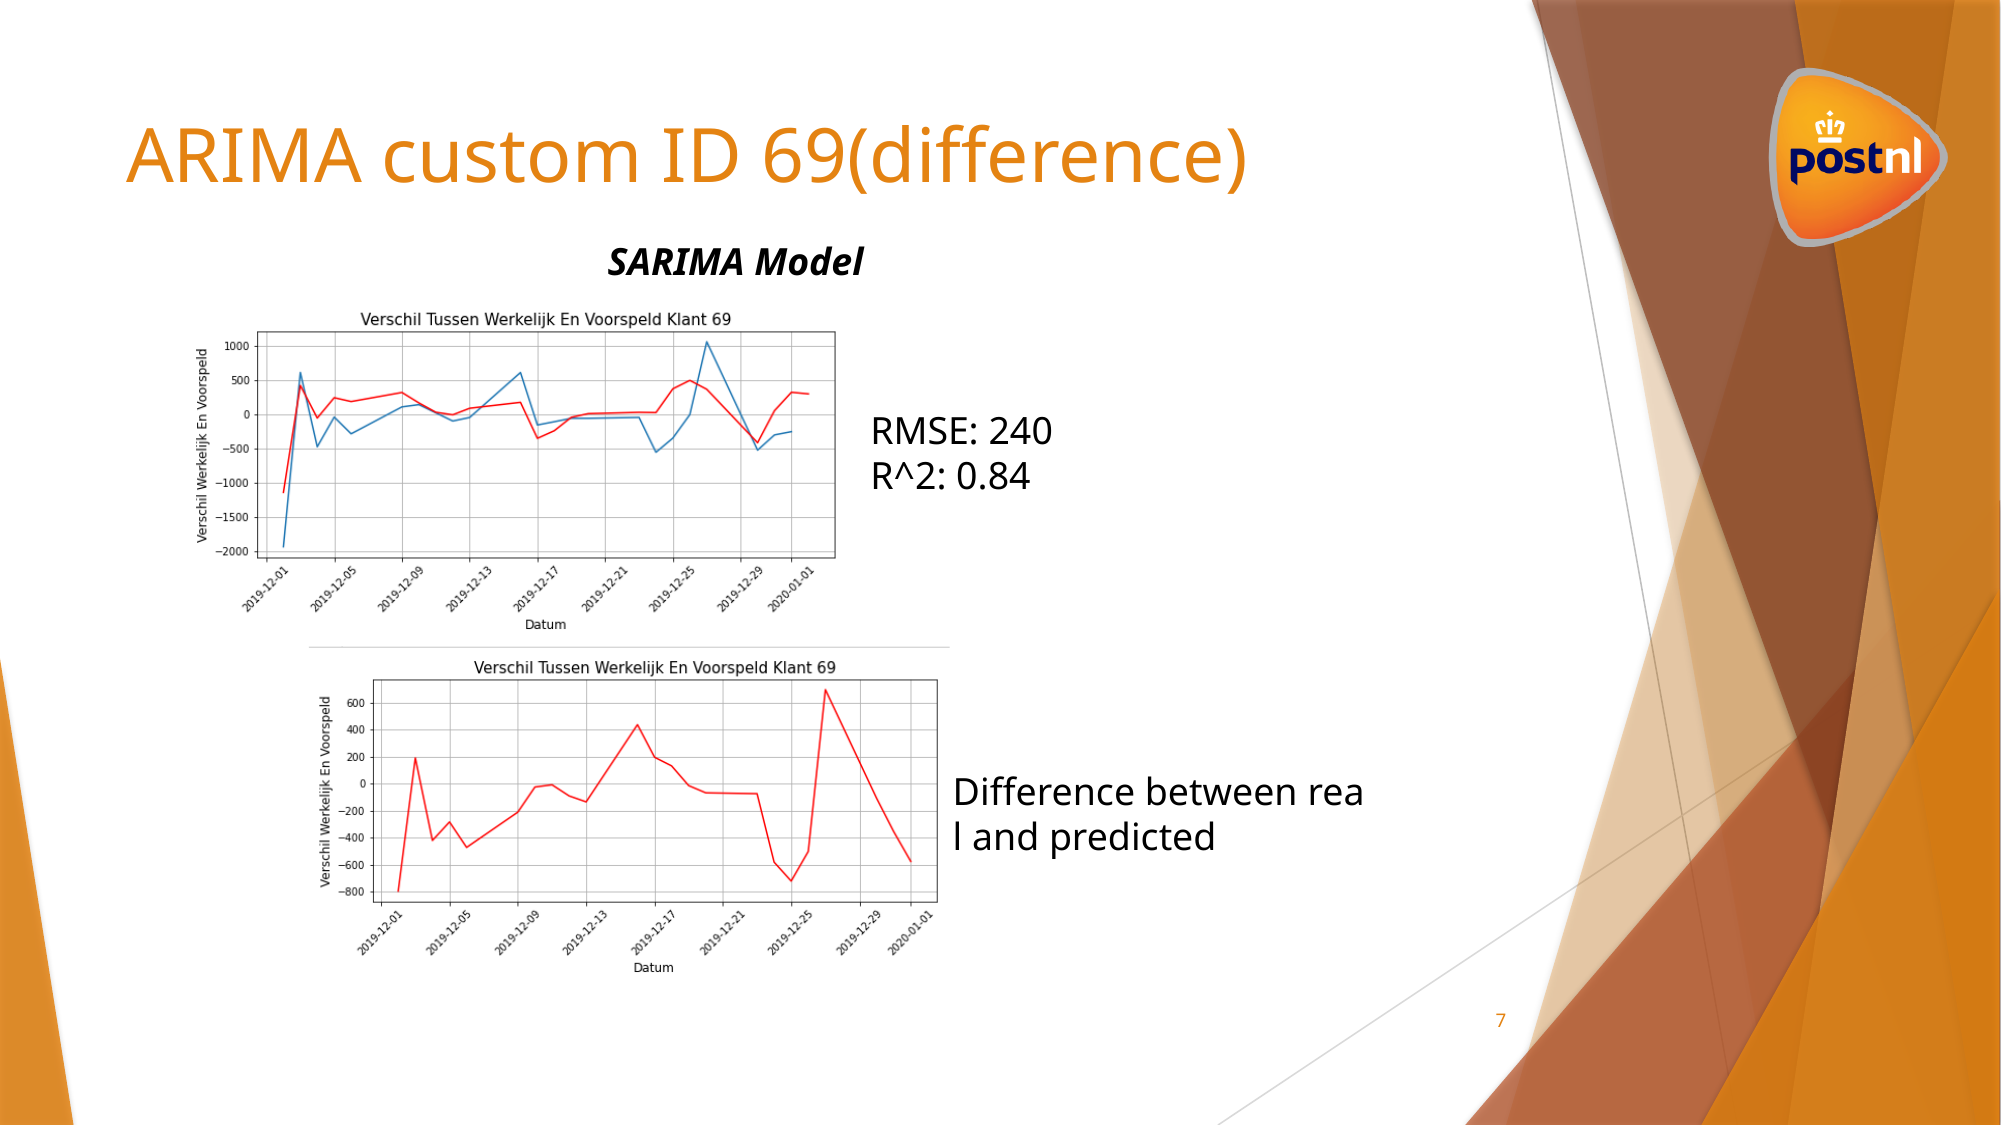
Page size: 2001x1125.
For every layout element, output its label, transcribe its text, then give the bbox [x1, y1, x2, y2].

text_box RMSE: 240 R^2: 0.84 [855, 399, 1069, 550]
text_box SARIMA Model [592, 230, 879, 291]
title ARIMA custom ID 69(difference) [111, 99, 1522, 231]
text_box Difference between real and predicted [955, 760, 1388, 866]
picture [308, 646, 951, 981]
picture [184, 303, 843, 639]
slide_number 7 [1409, 991, 1522, 1051]
picture [1768, 67, 1950, 249]
